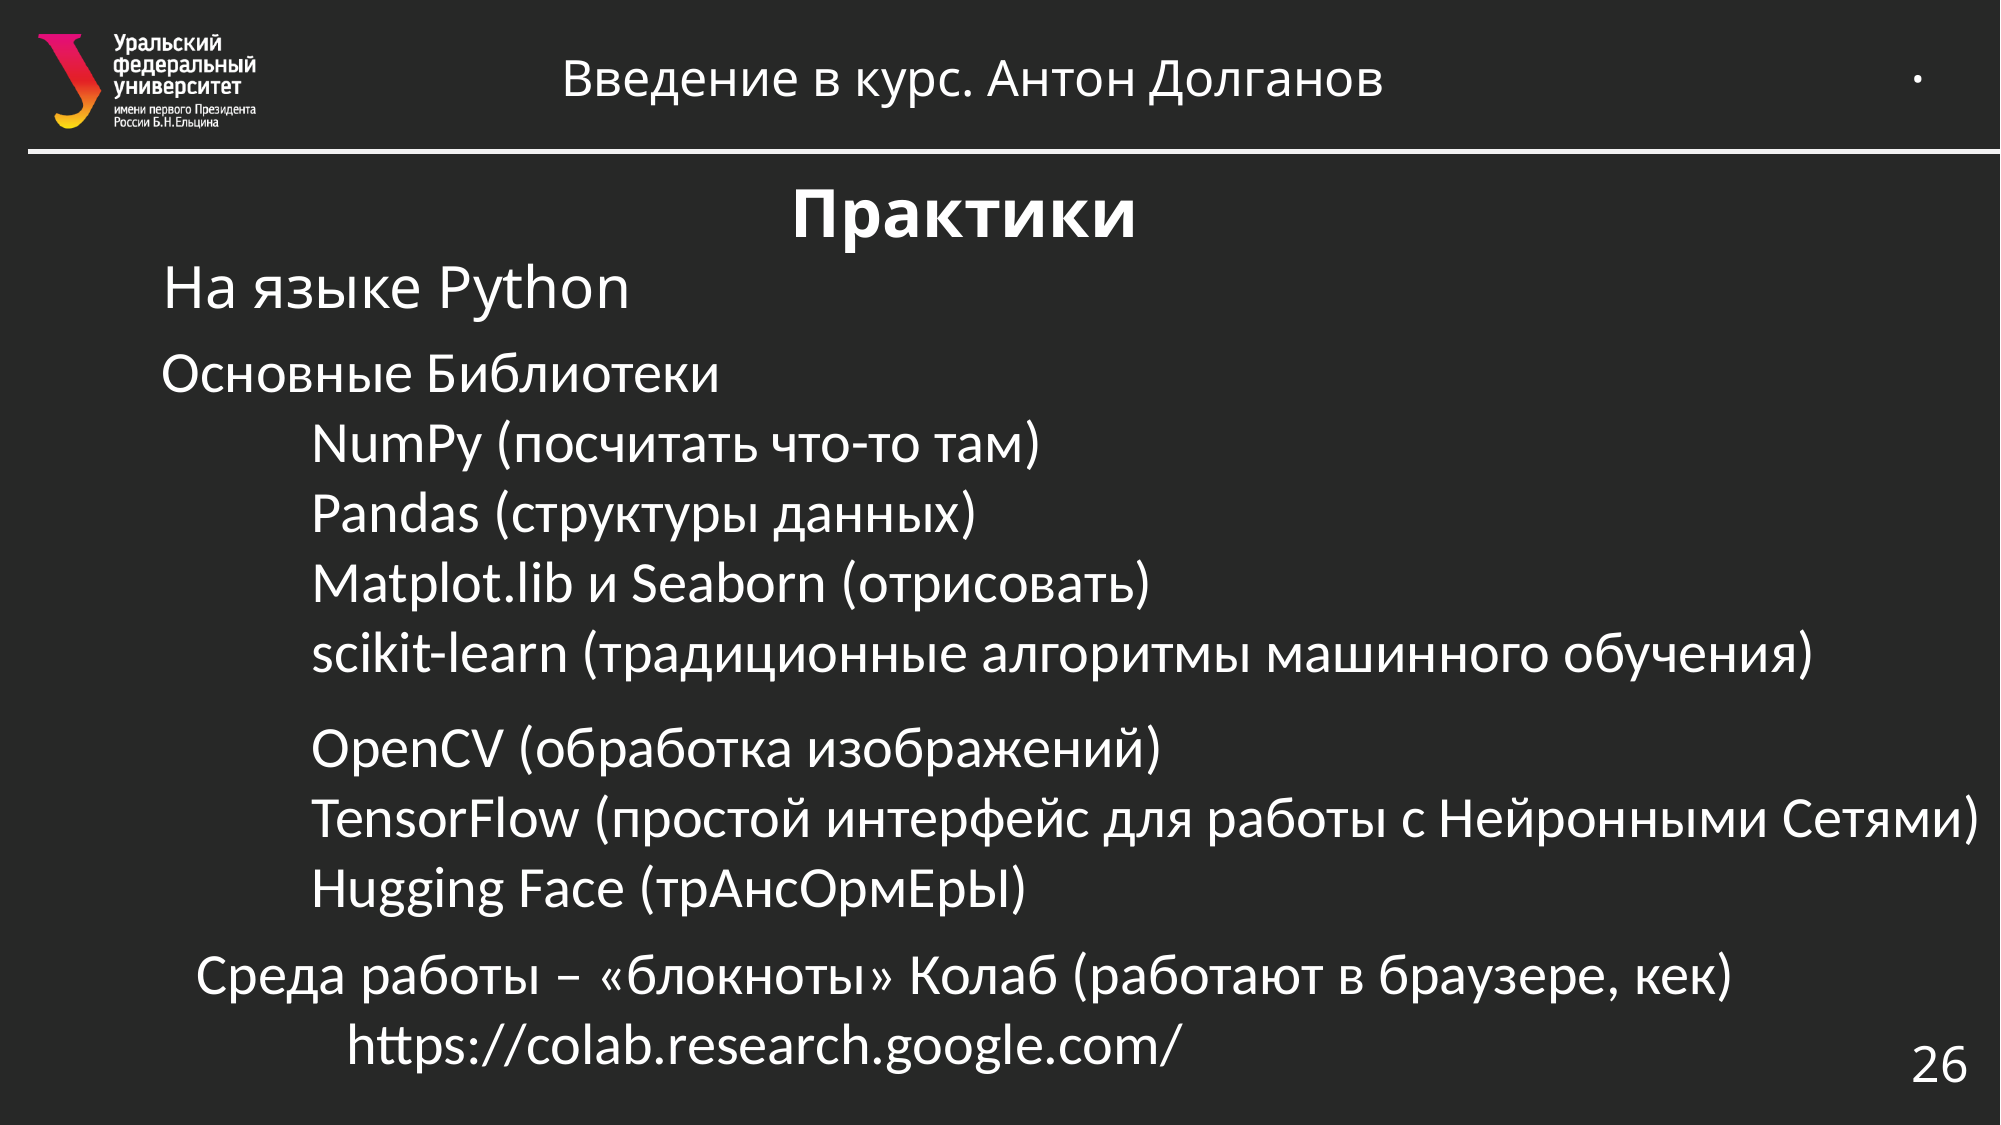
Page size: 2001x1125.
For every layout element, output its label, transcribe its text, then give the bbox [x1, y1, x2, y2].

text_box Основные Библиотеки NumPy (посчитать что-то там) Pandas (структуры данных) Matplot.lib и Seaborn (отрисовать) scikit-learn (традиционные алгоритмы машинного обучения) OpenCV (обработка изображений) TensorFlow (простой интерфейс для работы с Нейронными Сетями) Hugging Face (трАнсОрмЕрЫ) [146, 327, 2000, 927]
text_box Среда работы – «блокноты» Колаб (работают в браузере, кек) https://colab.research.google.com/ [181, 928, 1750, 1084]
text_box На языке Python [147, 242, 788, 327]
text_box . [1895, 16, 1948, 102]
title Практики [314, 143, 1615, 149]
title Практики [314, 163, 1615, 279]
slide_number 26 [1826, 1035, 1984, 1098]
picture [1, 0, 293, 174]
text_box Введение в курс. Антон Долганов [455, 39, 1490, 113]
